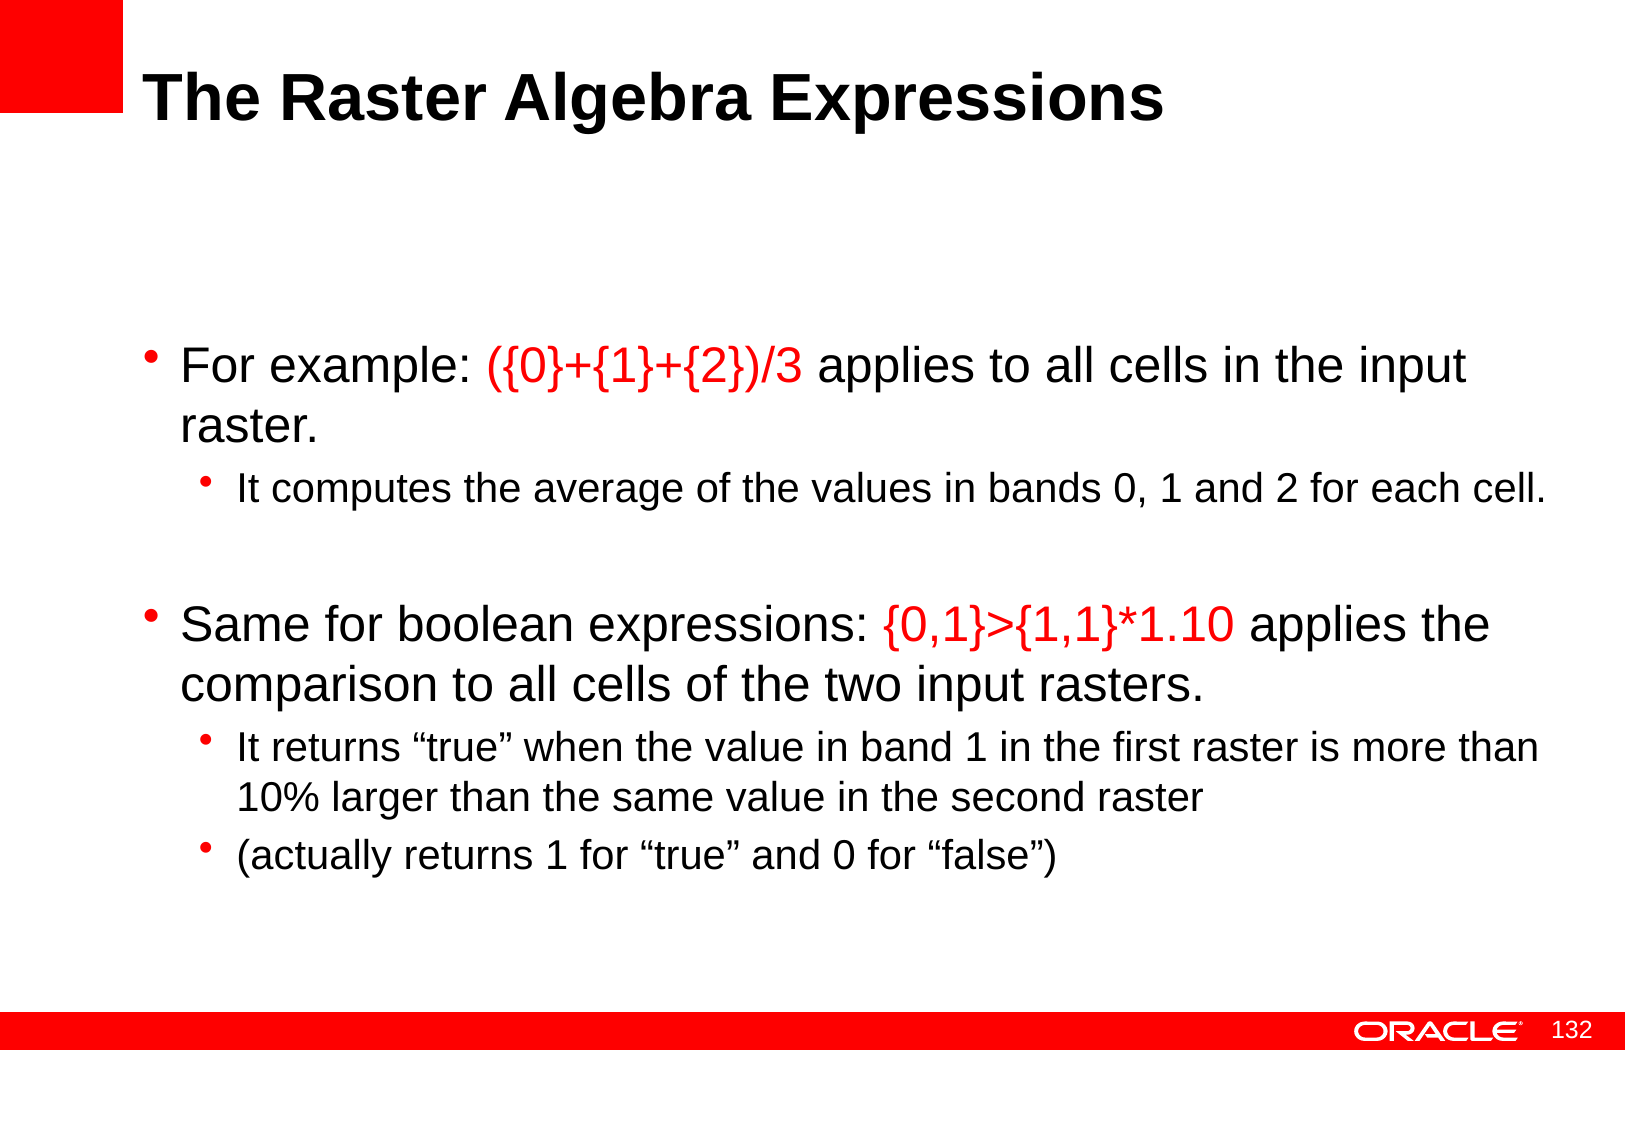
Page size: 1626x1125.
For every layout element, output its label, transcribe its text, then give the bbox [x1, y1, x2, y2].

picture [0, 0, 123, 113]
picture [0, 1012, 1625, 1050]
list For example: ({0}+{1}+{2})/3 applies to all cells in the input raster. It computes the average of the values in bands 0, 1 and 2 for each cell. Same for boolean expressions: {0,1}>{1,1}*1.10 applies the comparison to all cells of the two input rasters. It returns “true” when the value in band 1 in the first raster is more than 10% larger than the same value in the second raster (actually returns 1 for “true” and 0 for “false”) [142, 332, 1606, 1003]
title The Raster Algebra Expressions [142, 53, 1606, 143]
